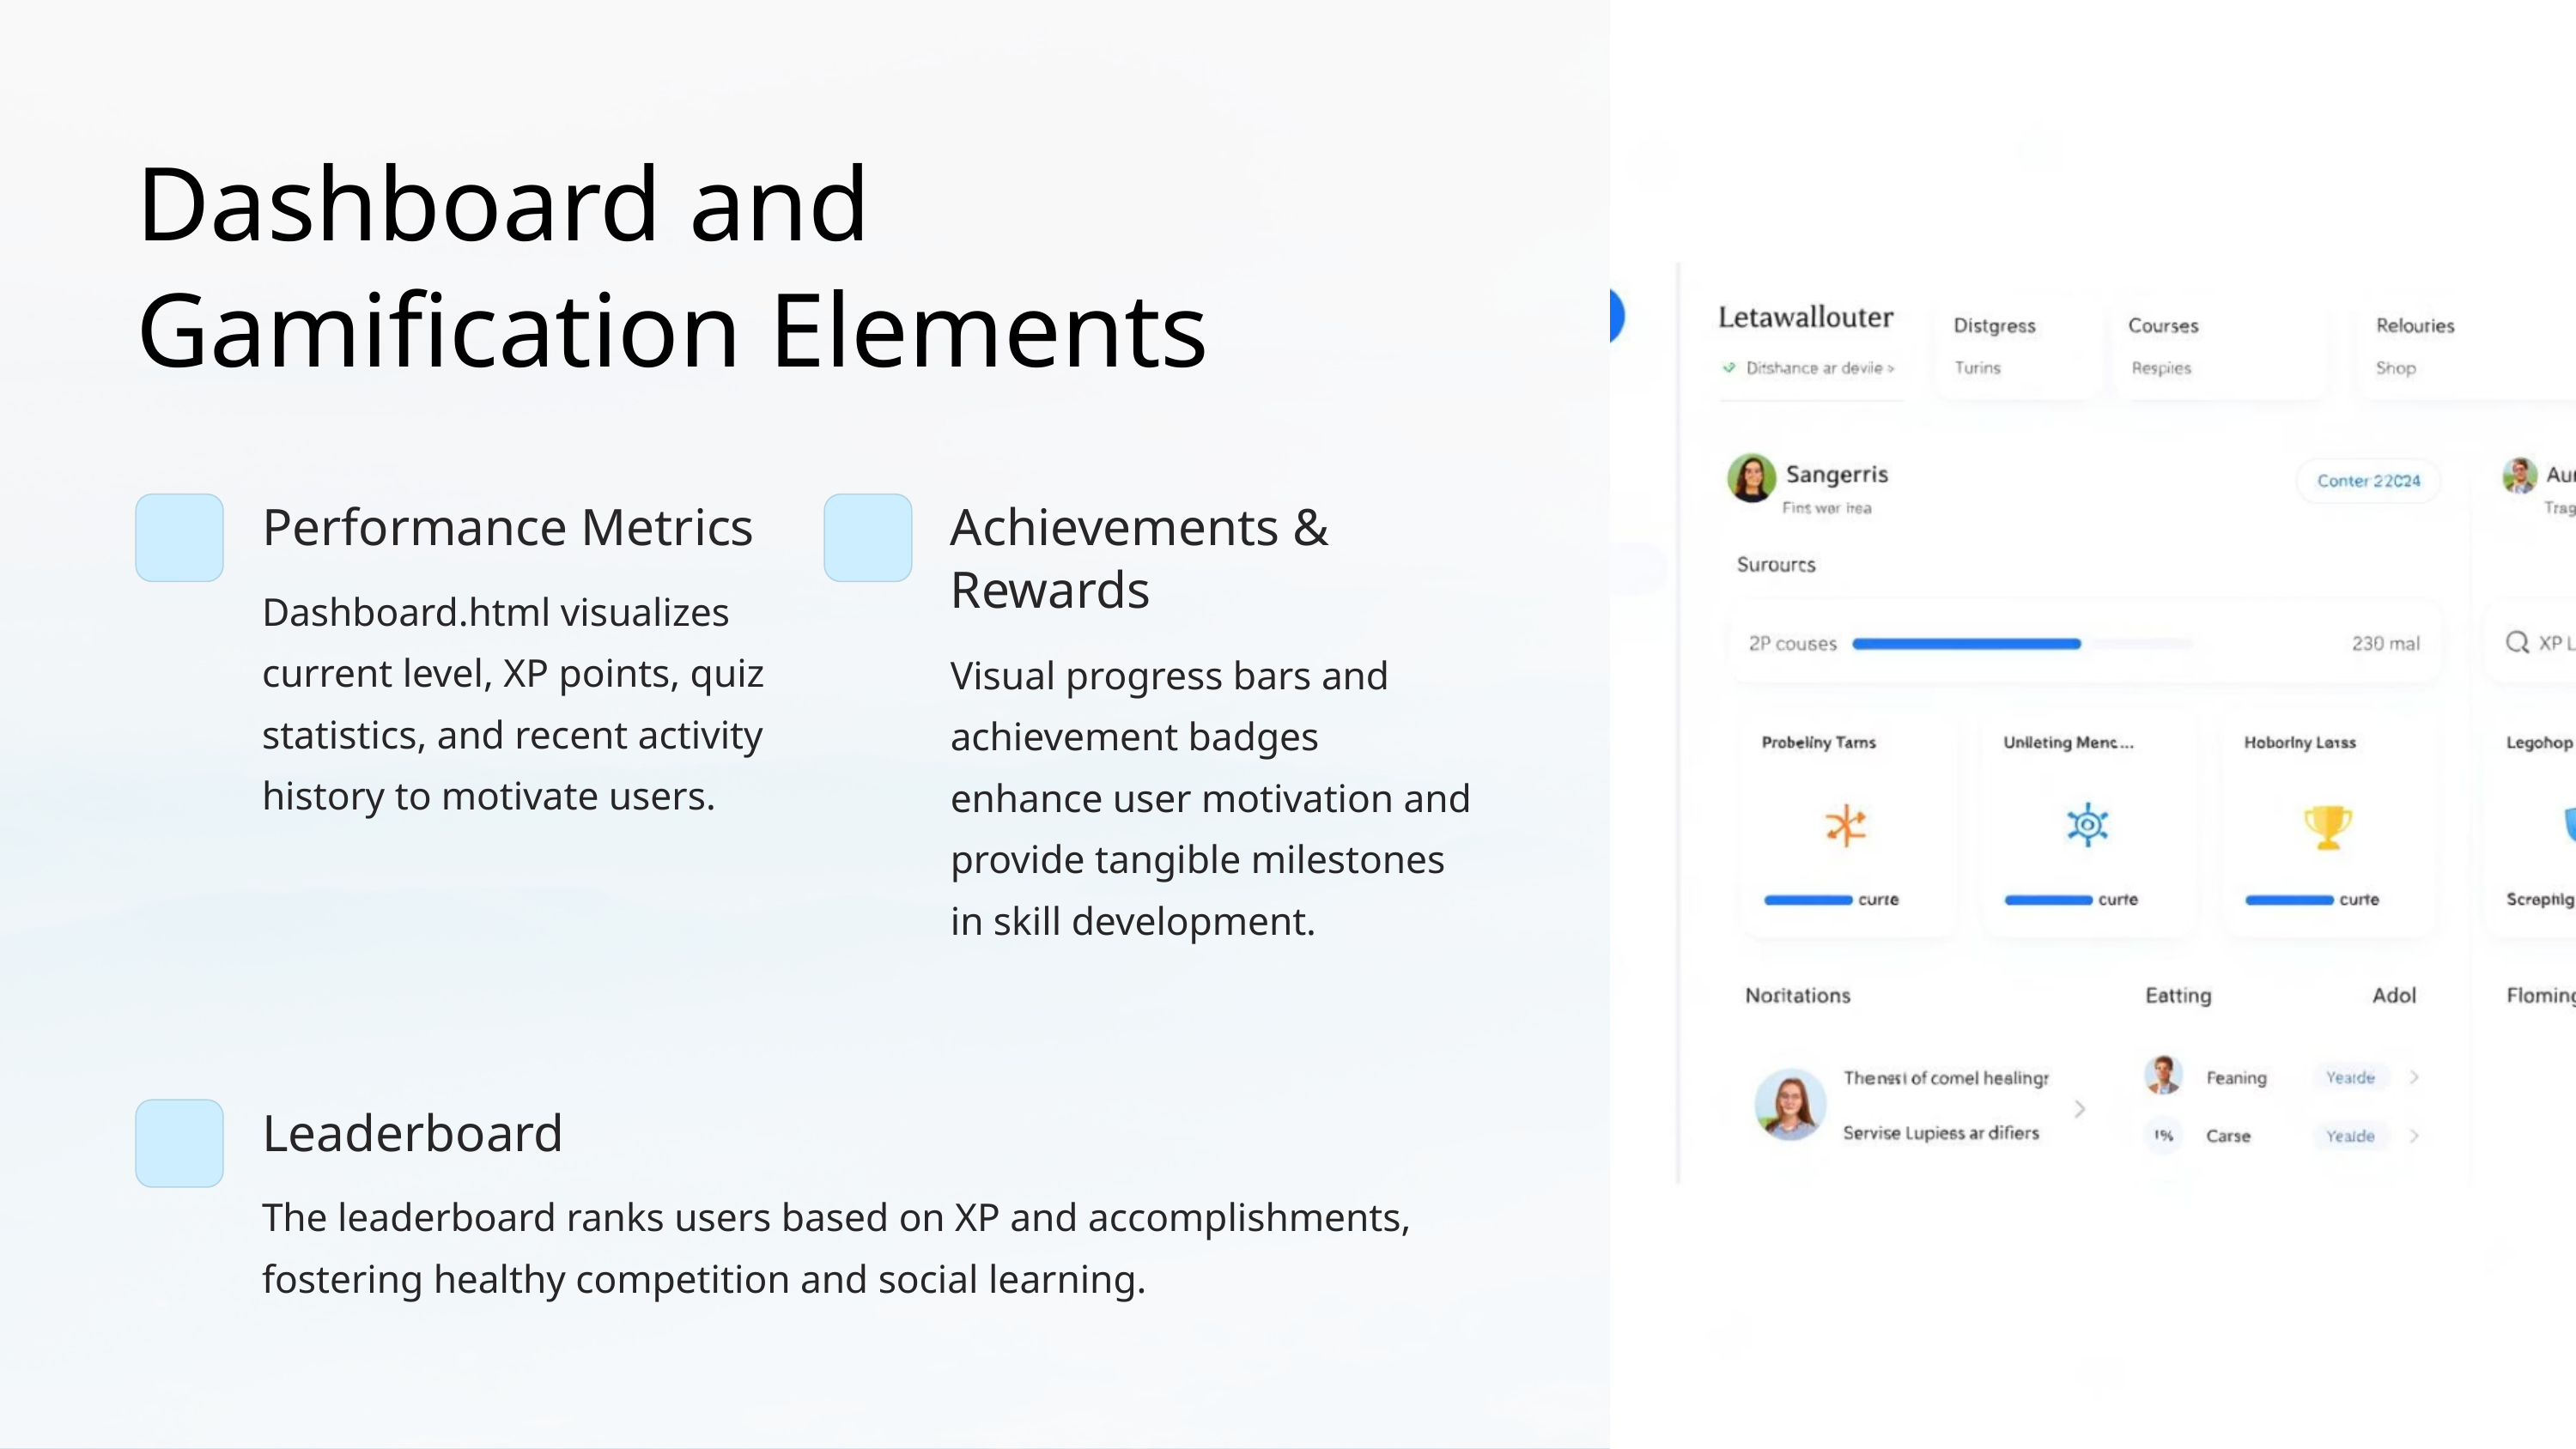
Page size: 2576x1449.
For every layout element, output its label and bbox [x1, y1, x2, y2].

text_box [135, 493, 224, 583]
text_box [135, 1099, 224, 1188]
text_box [261, 580, 787, 892]
text_box [261, 494, 772, 558]
text_box [261, 1099, 772, 1164]
text_box [950, 494, 1474, 622]
text_box [823, 493, 913, 583]
text_box [261, 1186, 1474, 1312]
text_box [950, 644, 1474, 1018]
text_box [0, 0, 2576, 1449]
text_box [135, 137, 1474, 393]
